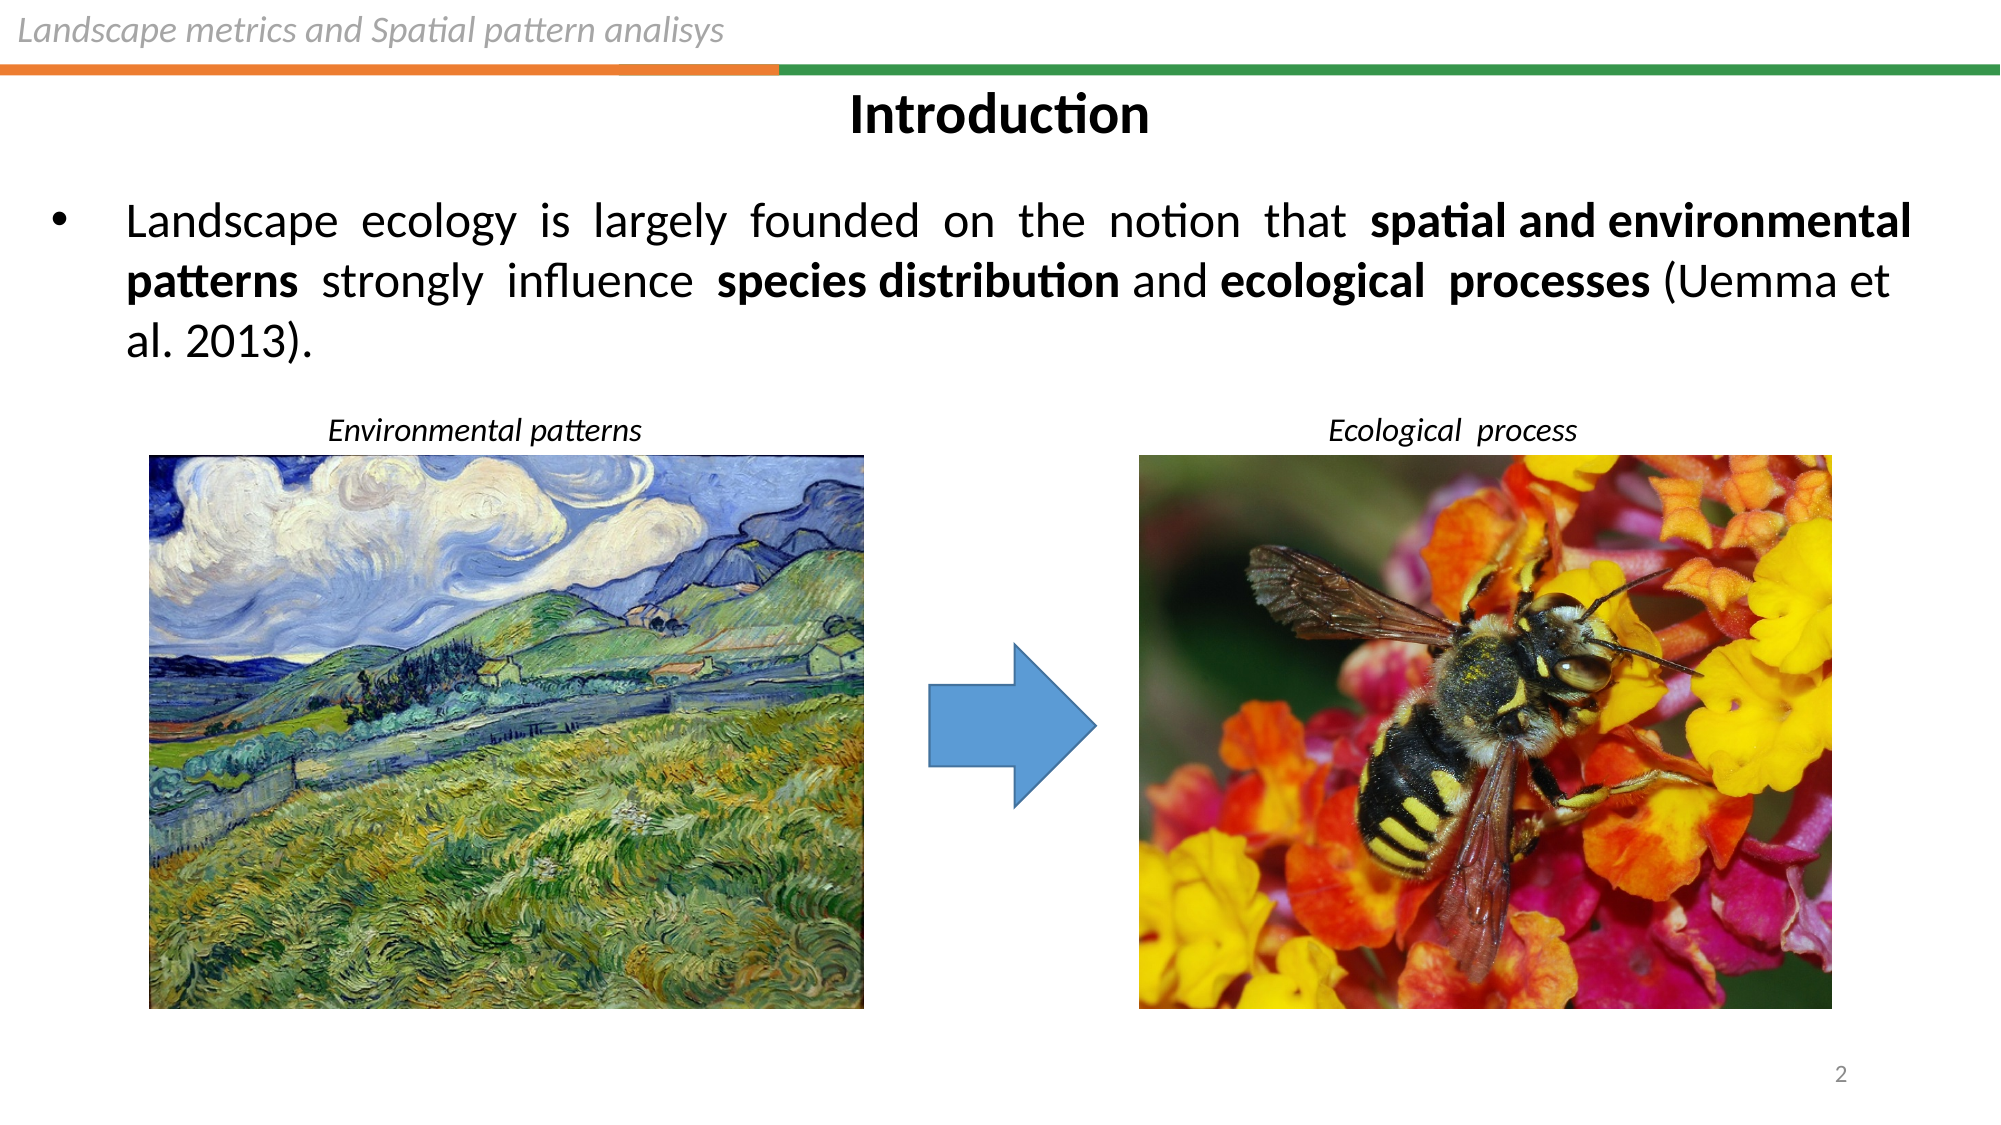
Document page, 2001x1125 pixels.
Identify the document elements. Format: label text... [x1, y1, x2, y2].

text_box Environmental patterns [313, 401, 658, 455]
text_box [928, 641, 1098, 810]
slide_number 2 [1412, 1042, 1863, 1103]
text_box Landscape metrics and Spatial pattern analisys [2, 0, 740, 58]
picture [149, 455, 864, 1009]
picture [1139, 455, 1832, 1009]
text_box Ecological process [1313, 401, 1594, 455]
text_box Introduction [834, 76, 1166, 153]
text_box [0, 63, 780, 76]
text_box Landscape ecology is largely founded on the notion that spatial and environmental patterns strongly influence species distribution and ecological processes (Uemma et al. 2013). [36, 180, 1940, 376]
text_box [780, 63, 2000, 76]
